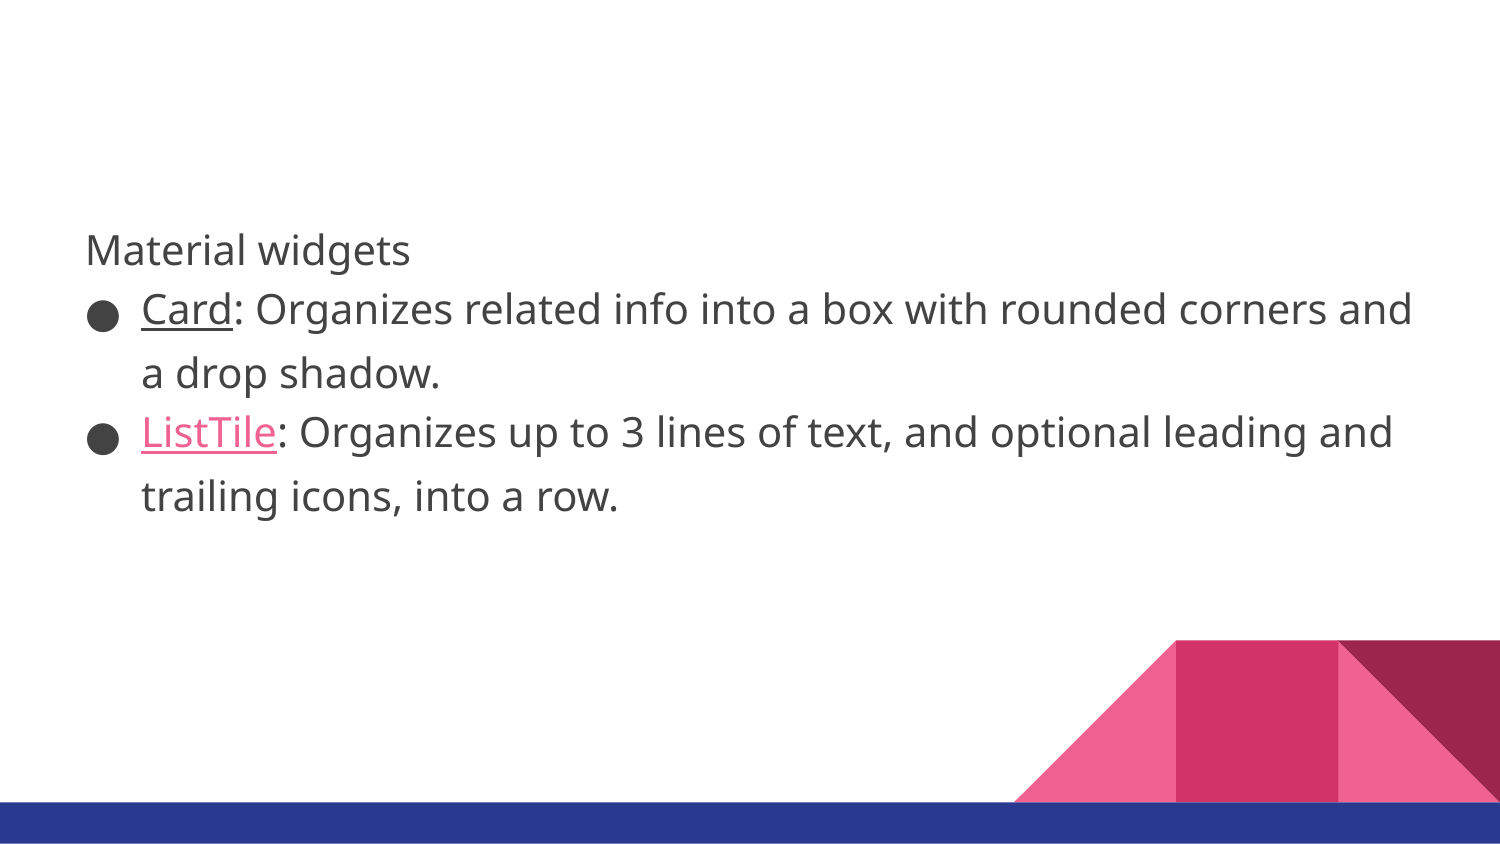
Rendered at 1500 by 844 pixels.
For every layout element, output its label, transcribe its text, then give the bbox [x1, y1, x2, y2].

list Material widgets Card: Organizes related info into a box with rounded corners and a drop shadow. ListTile: Organizes up to 3 lines of text, and optional leading and trailing icons, into a row. [51, 201, 1449, 750]
